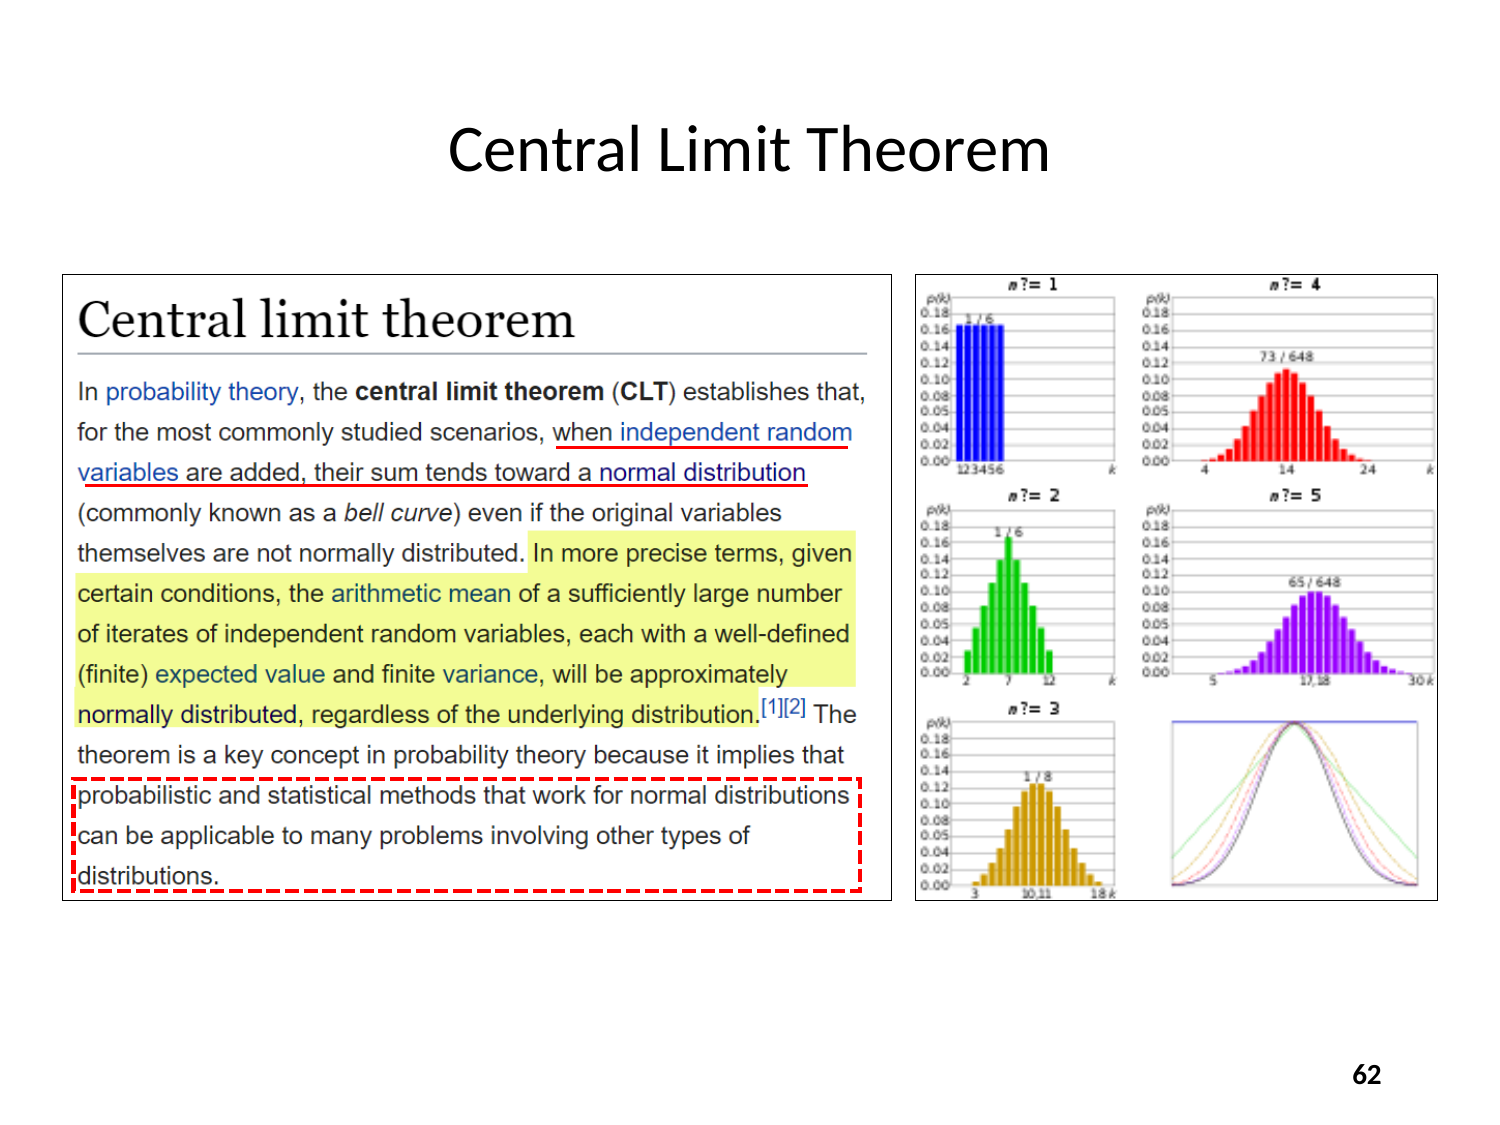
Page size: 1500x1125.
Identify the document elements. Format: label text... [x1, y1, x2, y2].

picture [915, 274, 1438, 901]
title Central Limit Theorem [103, 59, 1397, 241]
picture [62, 274, 892, 901]
slide_number 62 [1059, 1042, 1397, 1103]
